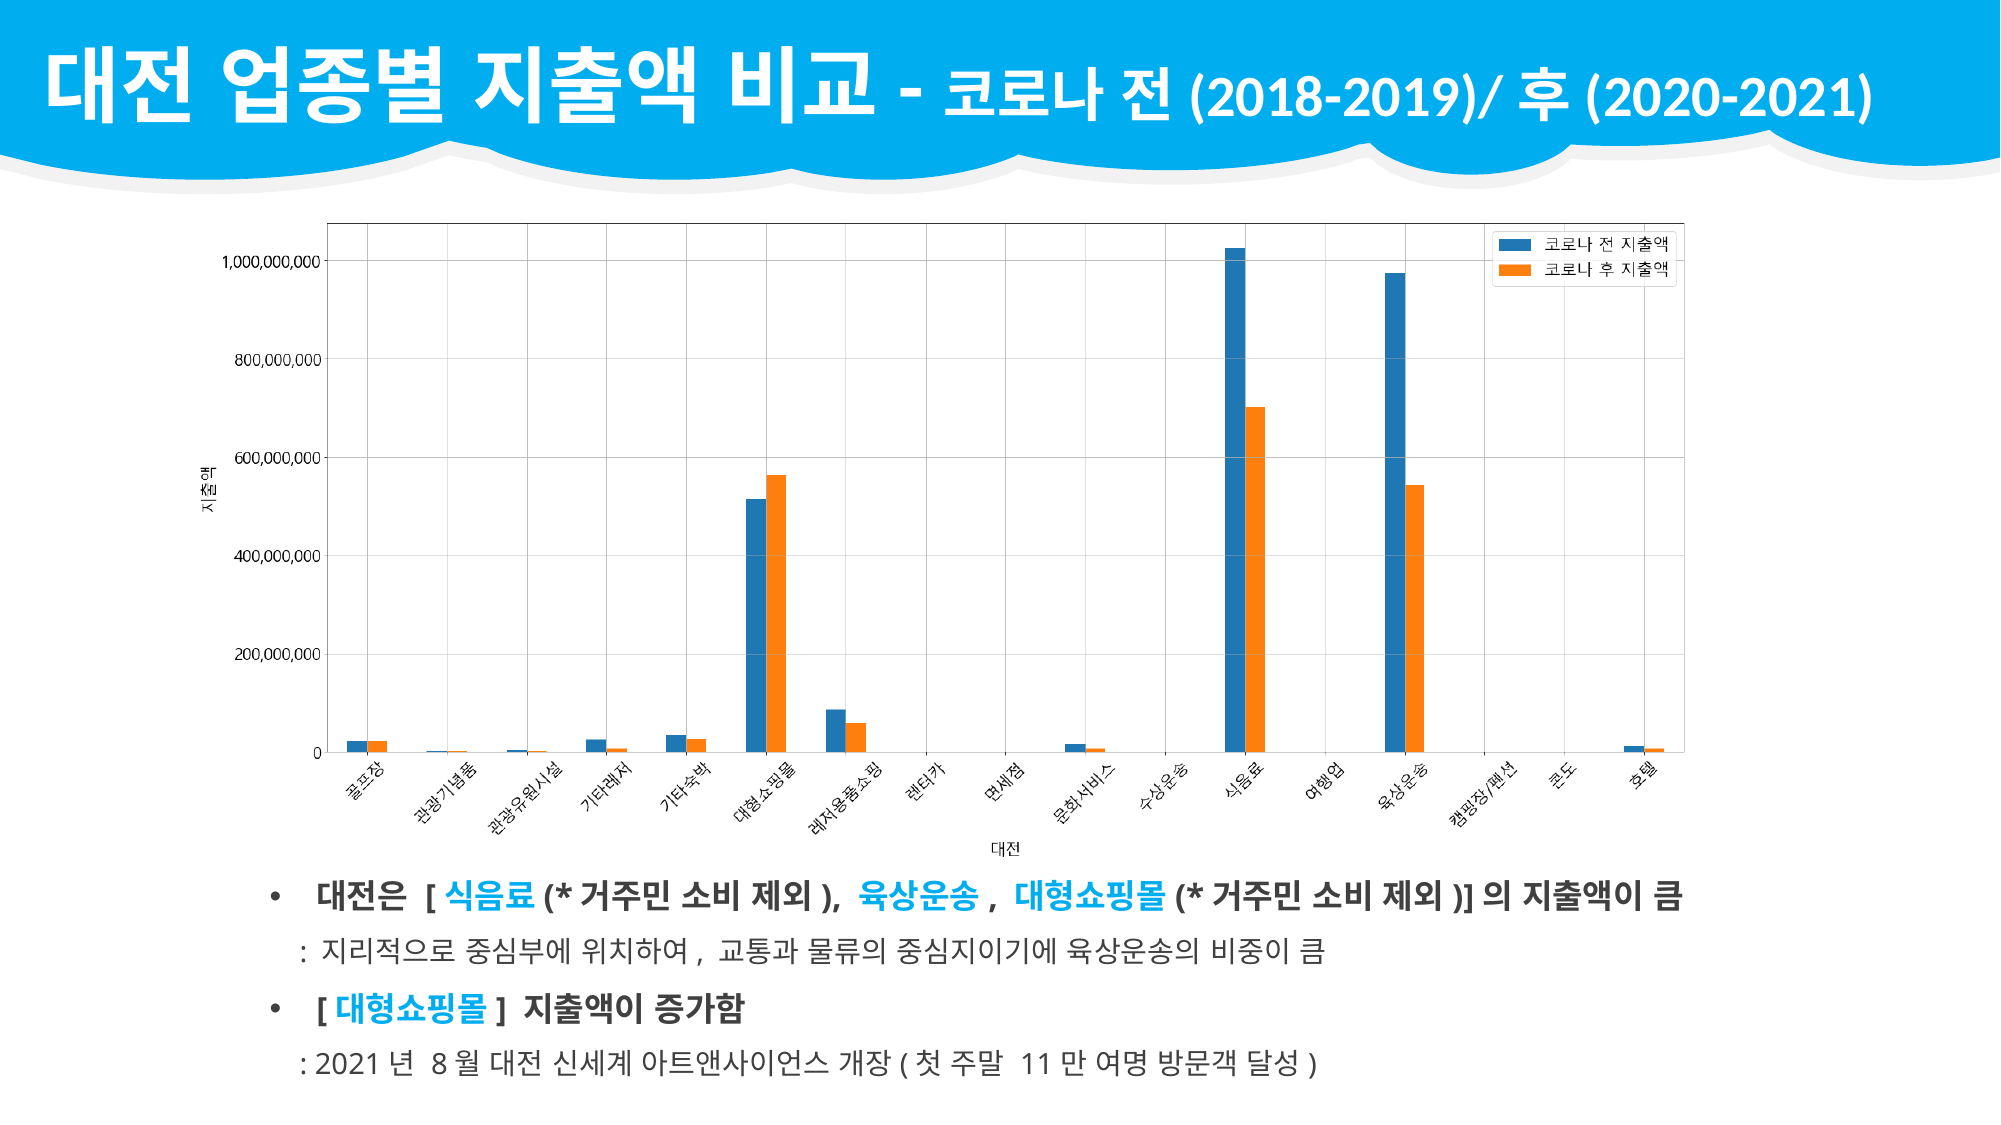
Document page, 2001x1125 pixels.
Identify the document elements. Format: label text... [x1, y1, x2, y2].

text_box 대전은 [식음료(*거주민 소비 제외), 육상운송, 대형쇼핑몰(*거주민 소비 제외)]의 지출액이 큼 : 지리적으로 중심부에 위치하여, 교통과 물류의 중심지이기에 육상운송의 비중이 큼 [대형쇼핑몰] 지출액이 증가함 : 2021년 8월 대전 신세계 아트앤사이언스 개장(첫 주말 11만 여명 방문객 달성) [254, 848, 1913, 1125]
text_box [0, 0, 2000, 181]
text_box [0, 141, 2000, 196]
picture [195, 217, 1689, 864]
text_box 대전 업종별 지출액 비교-코로나 전(2018-2019)/후(2020-2021) [29, 25, 2000, 141]
